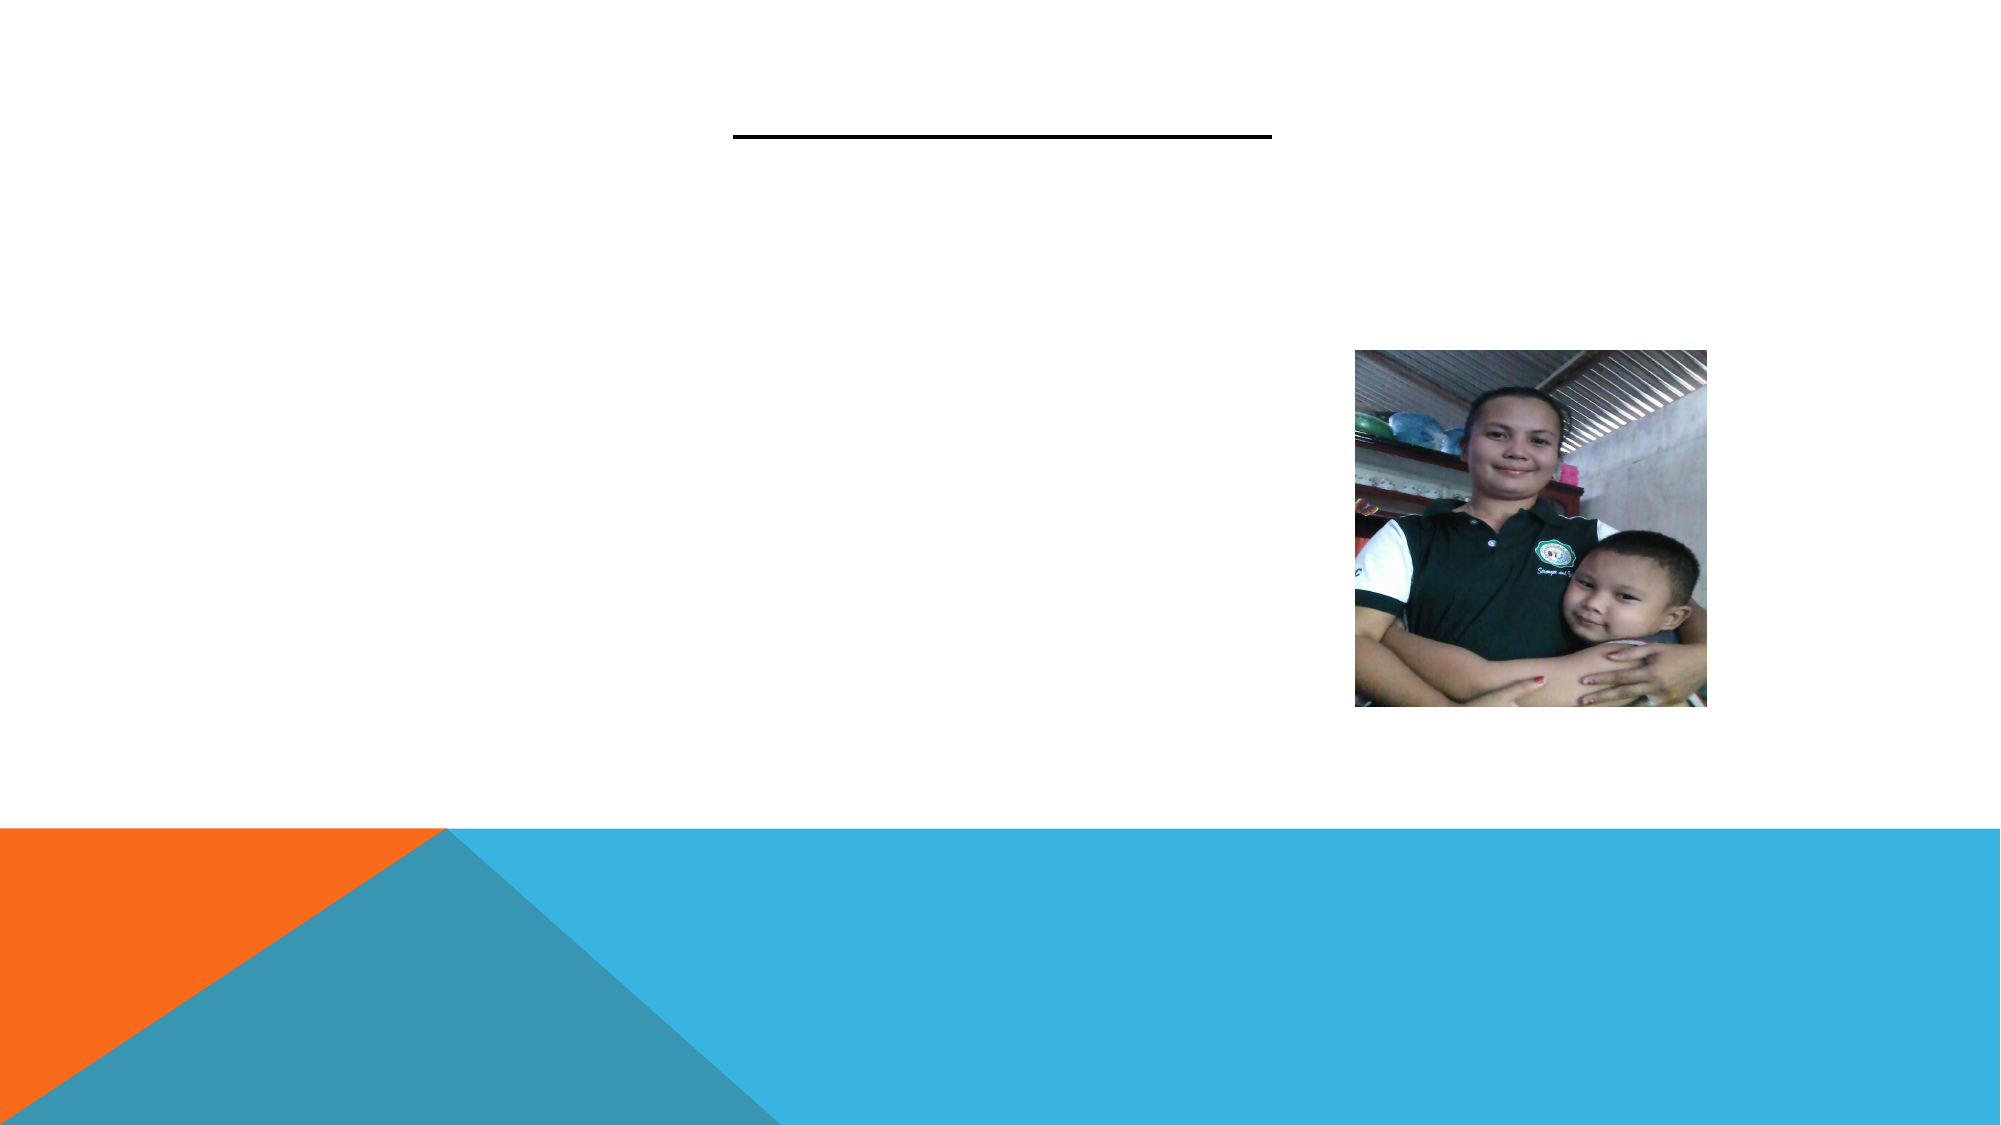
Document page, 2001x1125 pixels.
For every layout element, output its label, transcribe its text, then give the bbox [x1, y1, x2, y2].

picture [1355, 349, 1708, 708]
title Meriam Verano [180, 60, 1825, 150]
list Status: Single Mother Son: Vincent Rey Verano [338, 350, 2000, 1064]
